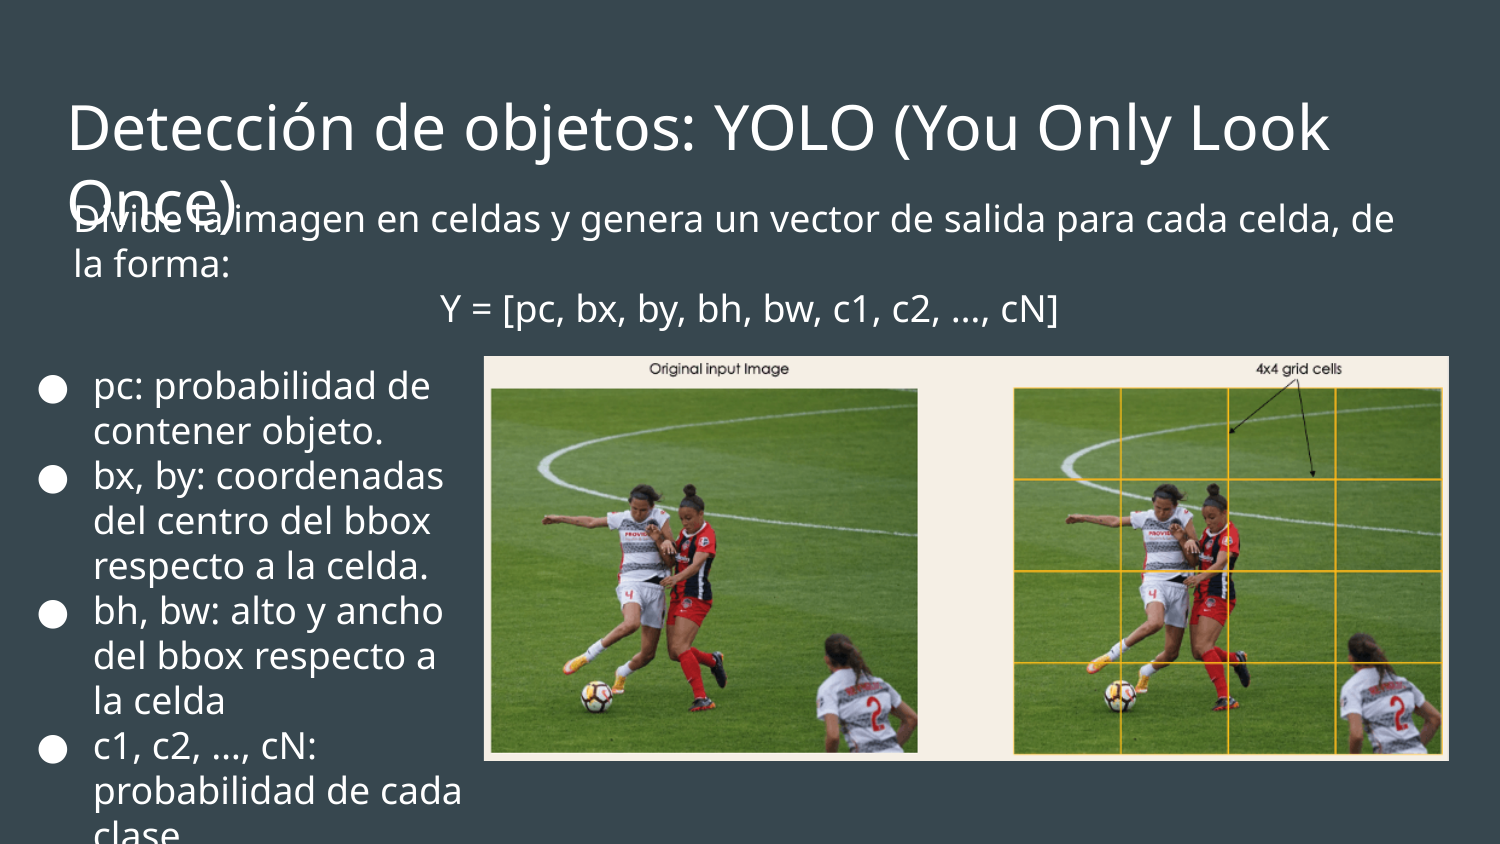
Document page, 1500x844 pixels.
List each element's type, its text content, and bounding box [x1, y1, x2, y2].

title Detección de objetos: YOLO (You Only Look Once) [51, 72, 1449, 167]
picture [483, 356, 1450, 761]
text_box pc: probabilidad de contener objeto. bx, by: coordenadas del centro del bbox respecto a la celda. bh, bw: alto y ancho del bbox respecto a la celda c1, c2, …, cN: probabilidad de cada clase [2, 347, 484, 779]
text_box Divide la imagen en celdas y genera un vector de salida para cada celda, de la forma: Y = [pc, bx, by, bh, bw, c1, c2, …, cN] [58, 180, 1442, 310]
